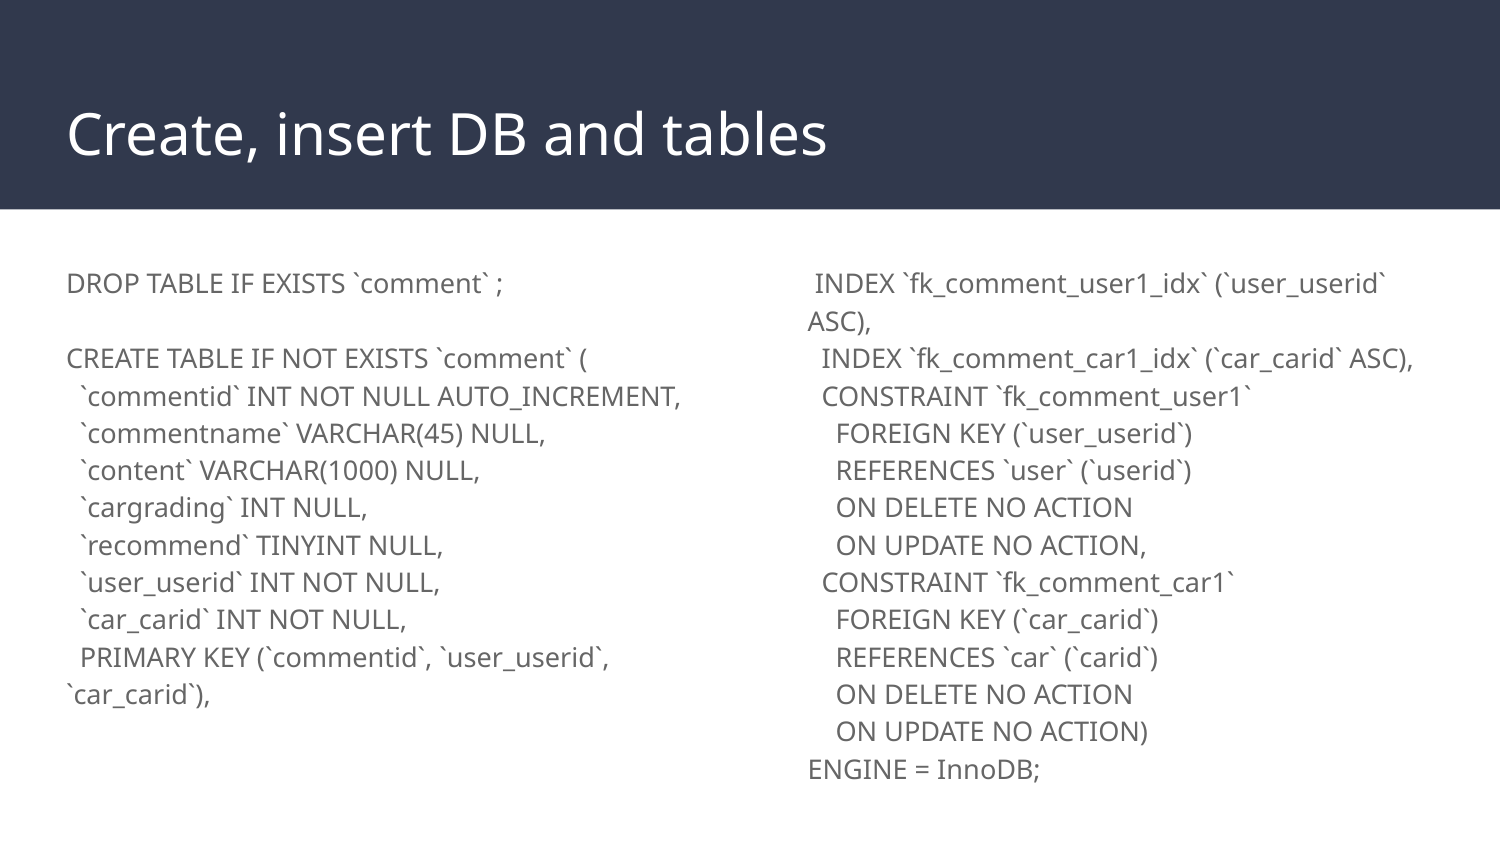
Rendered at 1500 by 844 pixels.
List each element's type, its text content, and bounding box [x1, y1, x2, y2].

list INDEX `fk_comment_user1_idx` (`user_userid` ASC), INDEX `fk_comment_car1_idx` (`car_carid` ASC), CONSTRAINT `fk_comment_user1` FOREIGN KEY (`user_userid`) REFERENCES `user` (`userid`) ON DELETE NO ACTION ON UPDATE NO ACTION, CONSTRAINT `fk_comment_car1` FOREIGN KEY (`car_carid`) REFERENCES `car` (`carid`) ON DELETE NO ACTION ON UPDATE NO ACTION) ENGINE = InnoDB; [792, 247, 1449, 752]
list DROP TABLE IF EXISTS `comment` ; CREATE TABLE IF NOT EXISTS `comment` ( `commentid` INT NOT NULL AUTO_INCREMENT, `commentname` VARCHAR(45) NULL, `content` VARCHAR(1000) NULL, `cargrading` INT NULL, `recommend` TINYINT NULL, `user_userid` INT NOT NULL, `car_carid` INT NOT NULL, PRIMARY KEY (`commentid`, `user_userid`, `car_carid`), [51, 247, 708, 752]
title Create, insert DB and tables [51, 82, 1449, 185]
